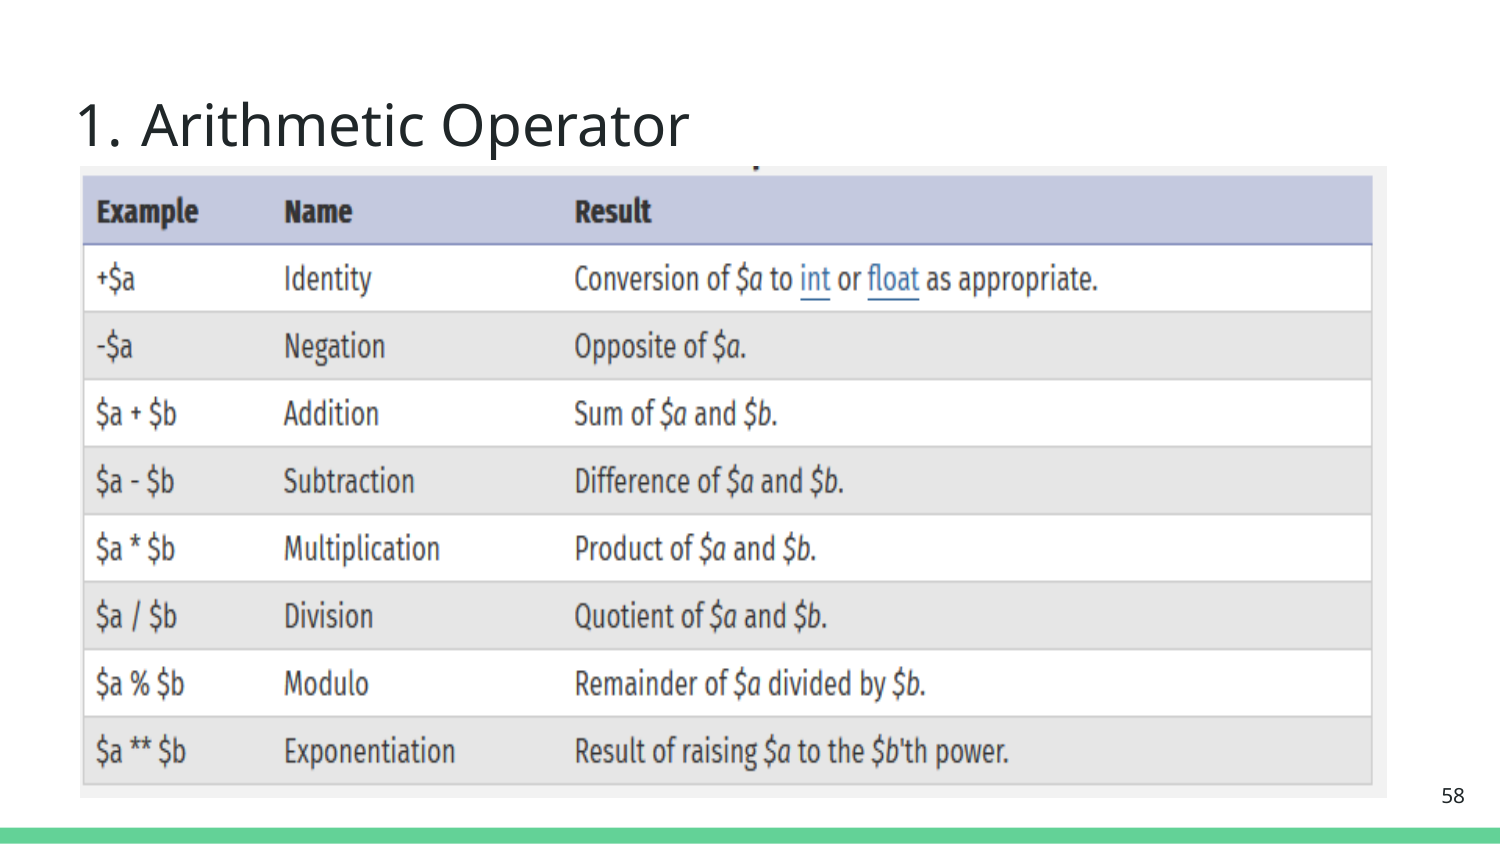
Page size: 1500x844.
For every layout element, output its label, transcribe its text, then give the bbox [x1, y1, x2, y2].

title Arithmetic Operator [51, 72, 1449, 167]
picture [79, 166, 1387, 798]
slide_number ‹#› [1389, 764, 1480, 830]
